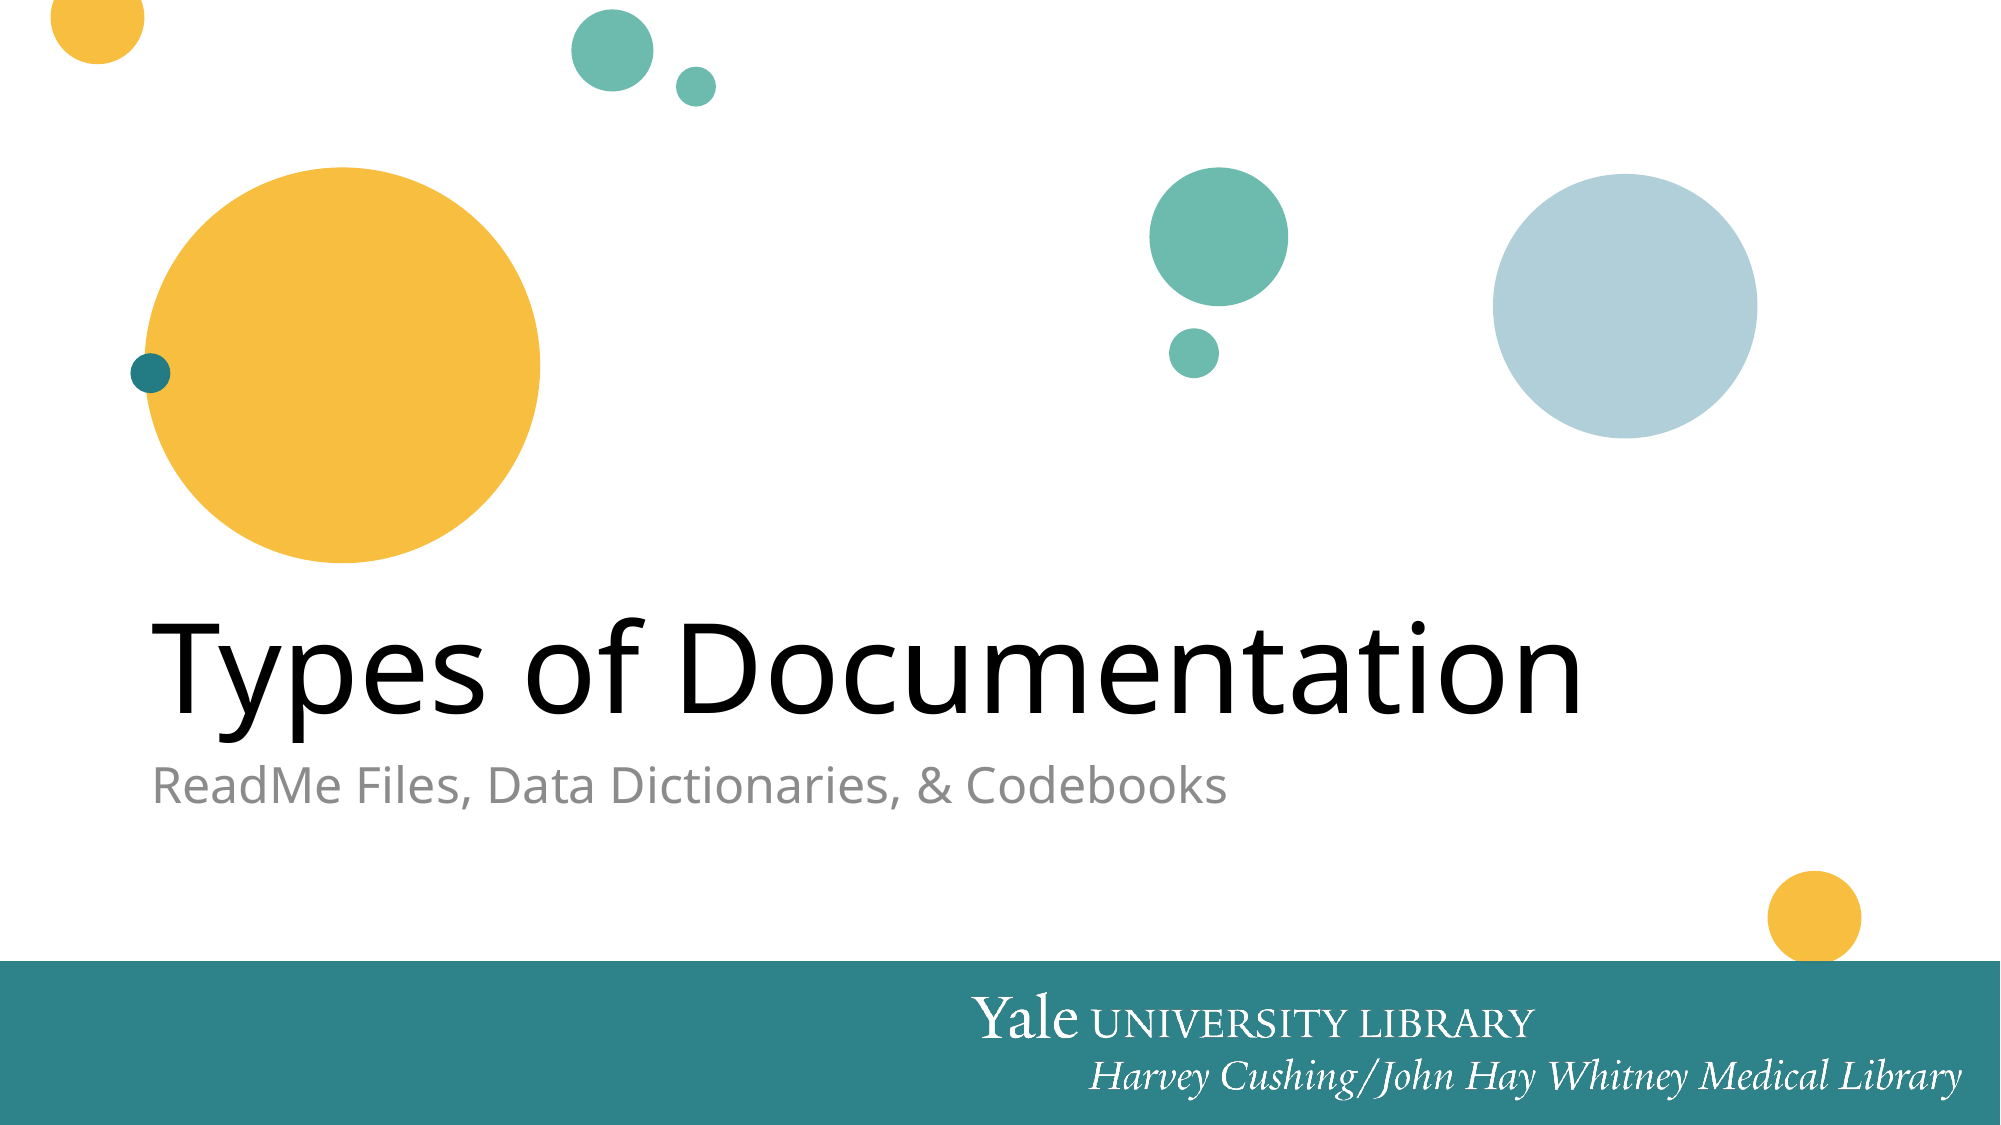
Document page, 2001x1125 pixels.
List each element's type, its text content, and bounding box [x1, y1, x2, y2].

text_box [143, 166, 542, 565]
text_box [1766, 869, 1863, 960]
text_box [570, 8, 655, 93]
text_box [1148, 166, 1290, 308]
text_box [1168, 327, 1220, 380]
text_box [0, 960, 2000, 1125]
text_box [49, 0, 146, 66]
text_box [1491, 172, 1759, 440]
picture [970, 991, 1977, 1101]
text_box [129, 352, 172, 395]
list ReadMe Files, Data Dictionaries, & Codebooks [136, 752, 1862, 960]
title Types of Documentation [136, 280, 1862, 749]
text_box [674, 65, 717, 108]
